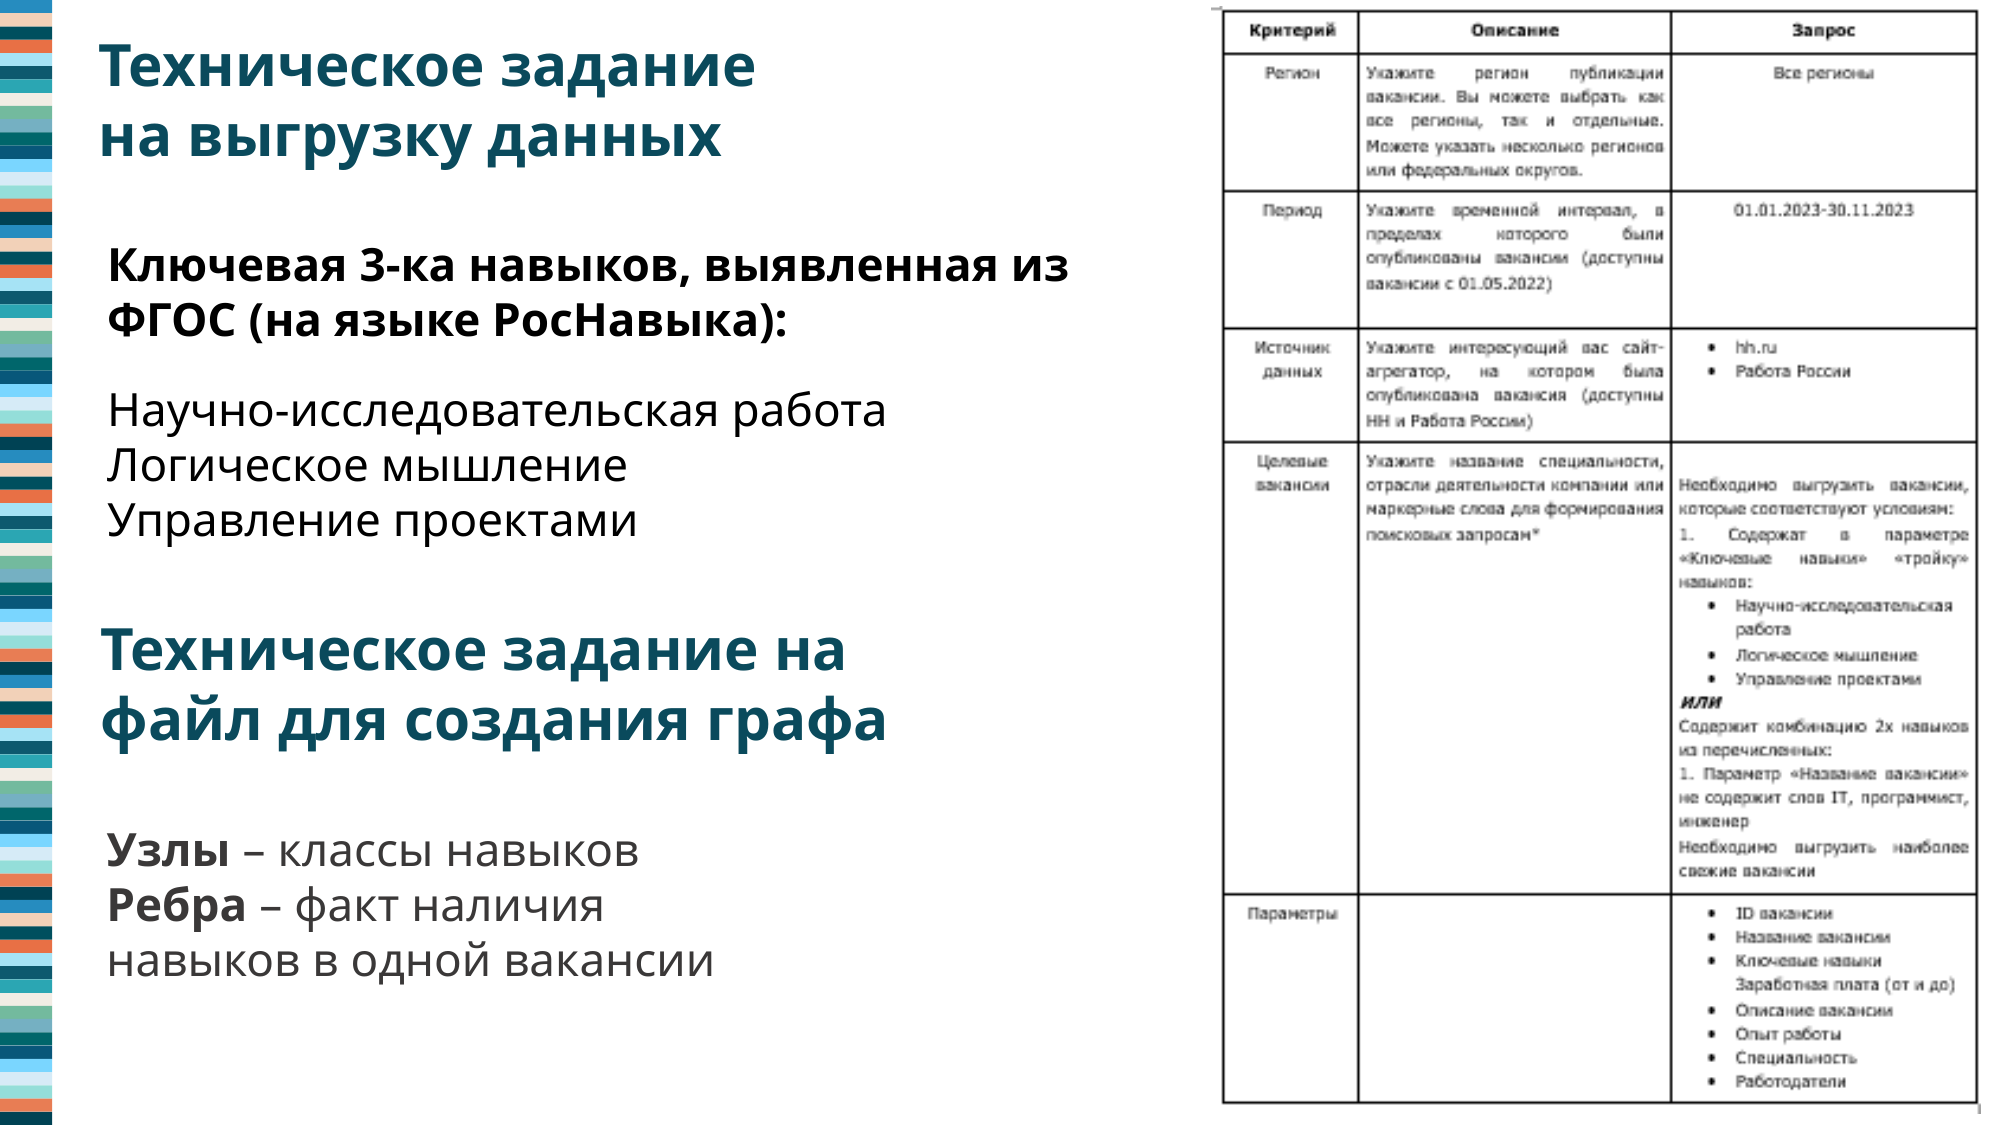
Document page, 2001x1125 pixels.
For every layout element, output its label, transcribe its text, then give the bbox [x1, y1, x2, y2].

text_box Ключевая 3-ка навыков, выявленная из ФГОС (на языке РосНавыка): Научно-исследовательская работа Логическое мышление Управление проектами [92, 228, 1093, 554]
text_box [0, 0, 53, 1125]
text_box Узлы – классы навыков Ребра – факт наличия навыков в одной вакансии [91, 813, 814, 1029]
text_box Техническое задание на файл для создания графа [91, 607, 1003, 762]
text_box Техническое задание на выгрузку данных [89, 24, 789, 201]
picture [1211, 6, 1981, 1114]
